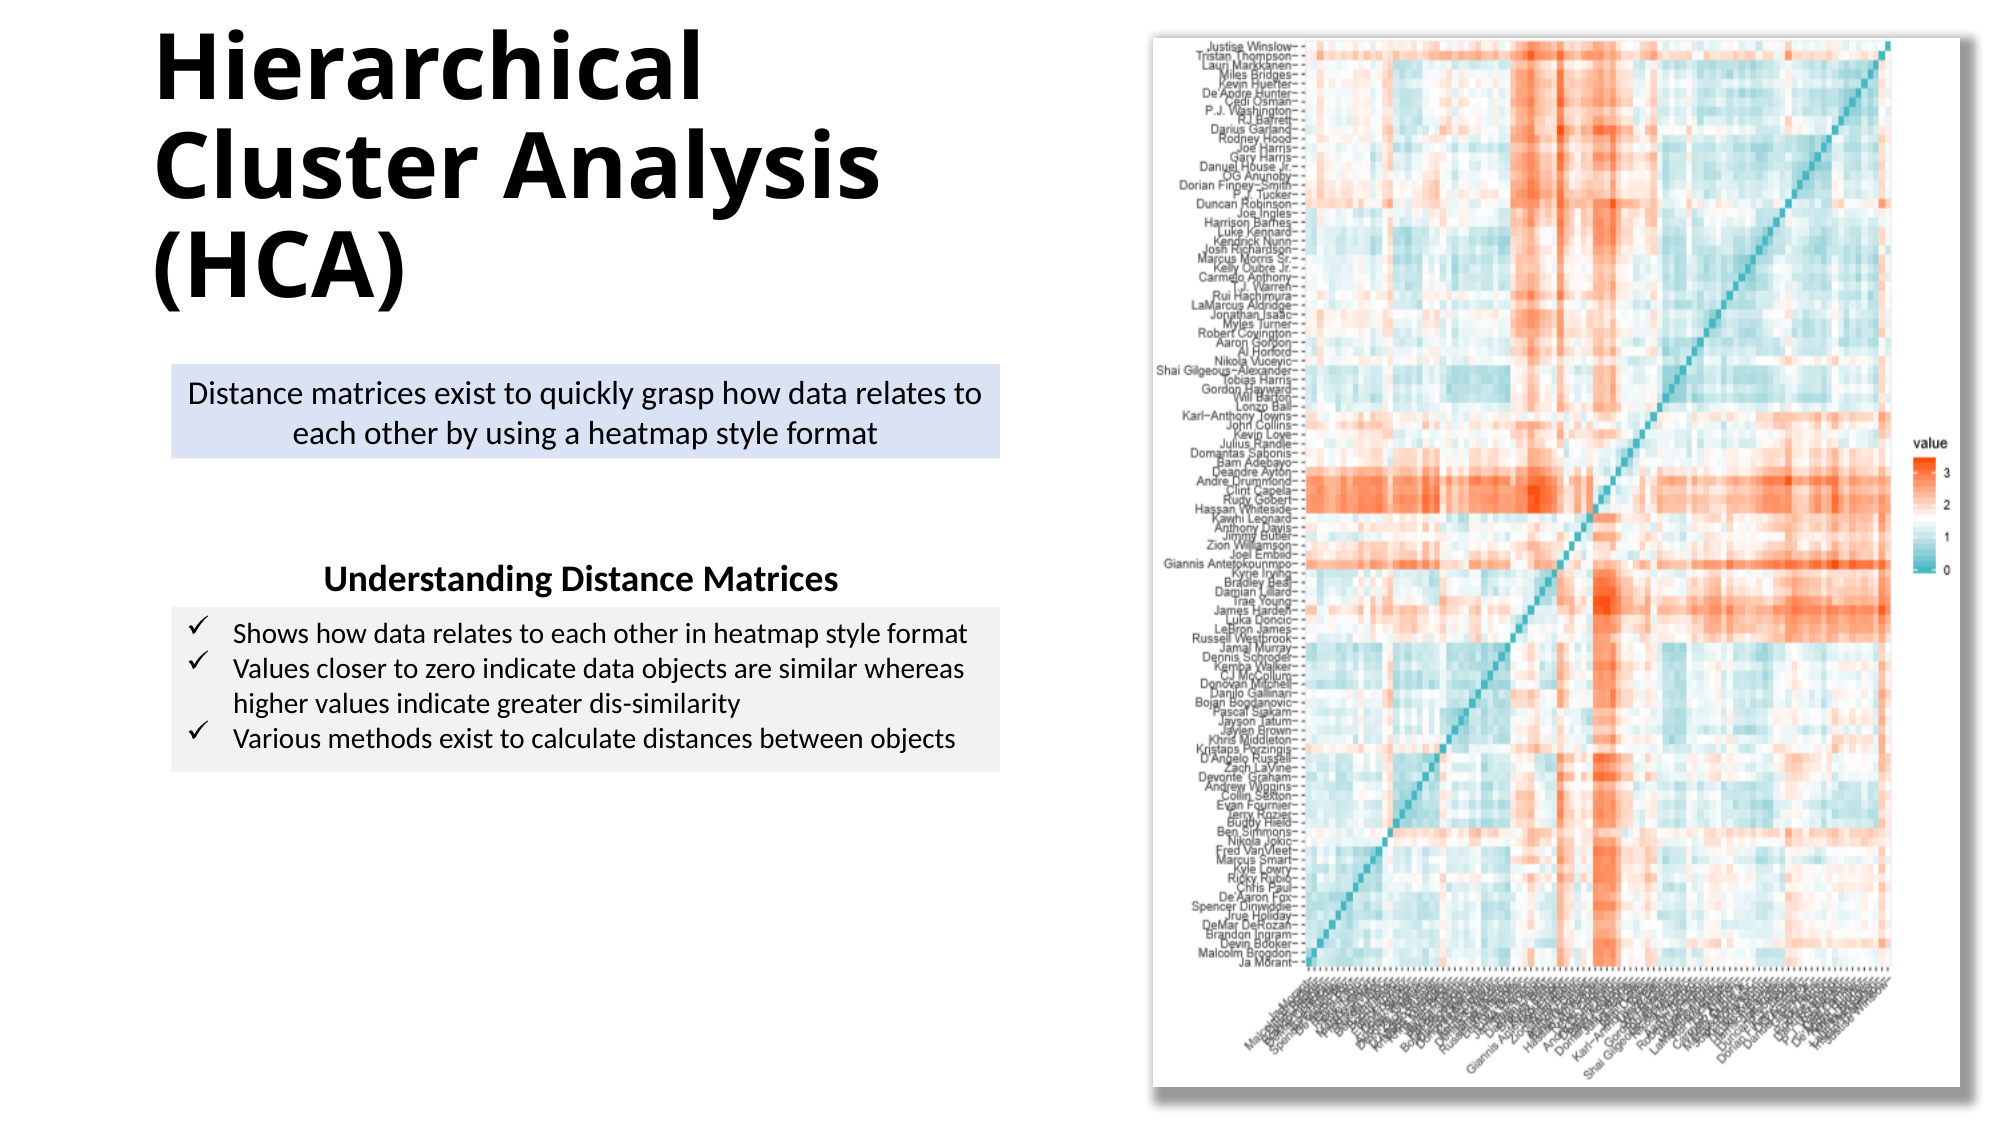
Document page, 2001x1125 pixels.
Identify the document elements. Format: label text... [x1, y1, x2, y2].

picture [1153, 38, 1960, 1087]
text_box Understanding Distance Matrices [302, 546, 860, 606]
text_box Distance matrices exist to quickly grasp how data relates to each other by using a heatmap style format [171, 363, 1000, 459]
text_box Shows how data relates to each other in heatmap style format Values closer to zero indicate data objects are similar whereas higher values indicate greater dis-similarity Various methods exist to calculate distances between objects [171, 606, 1000, 773]
title Hierarchical Cluster Analysis (HCA) [137, 59, 1026, 278]
